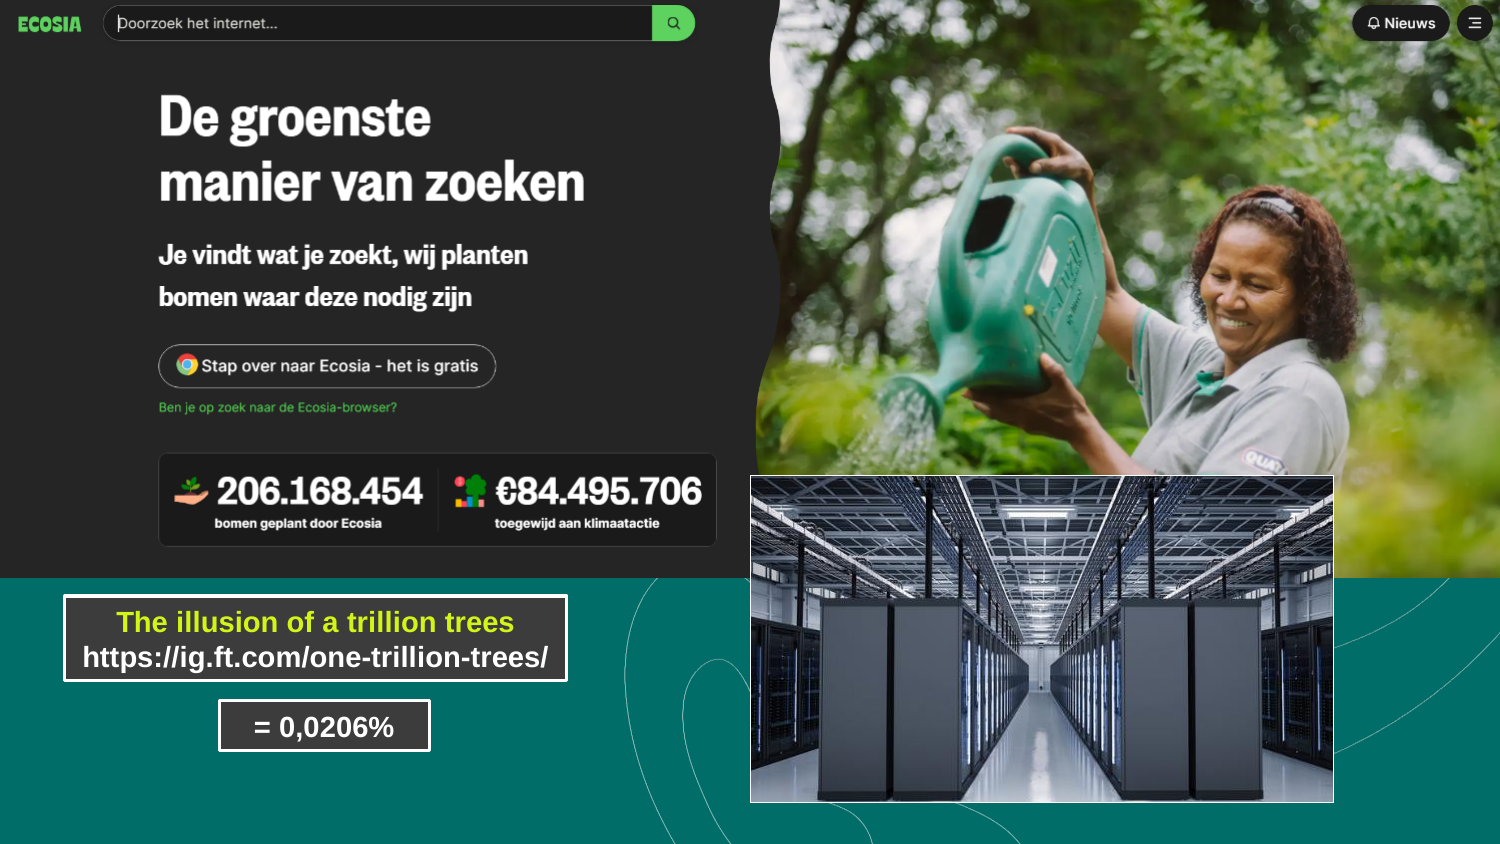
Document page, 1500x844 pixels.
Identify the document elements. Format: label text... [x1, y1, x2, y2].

text_box = 0,0206% [219, 700, 430, 751]
text_box The illusion of a trillion trees https://ig.ft.com/one-trillion-trees/ [64, 596, 567, 681]
picture [0, 0, 1500, 844]
